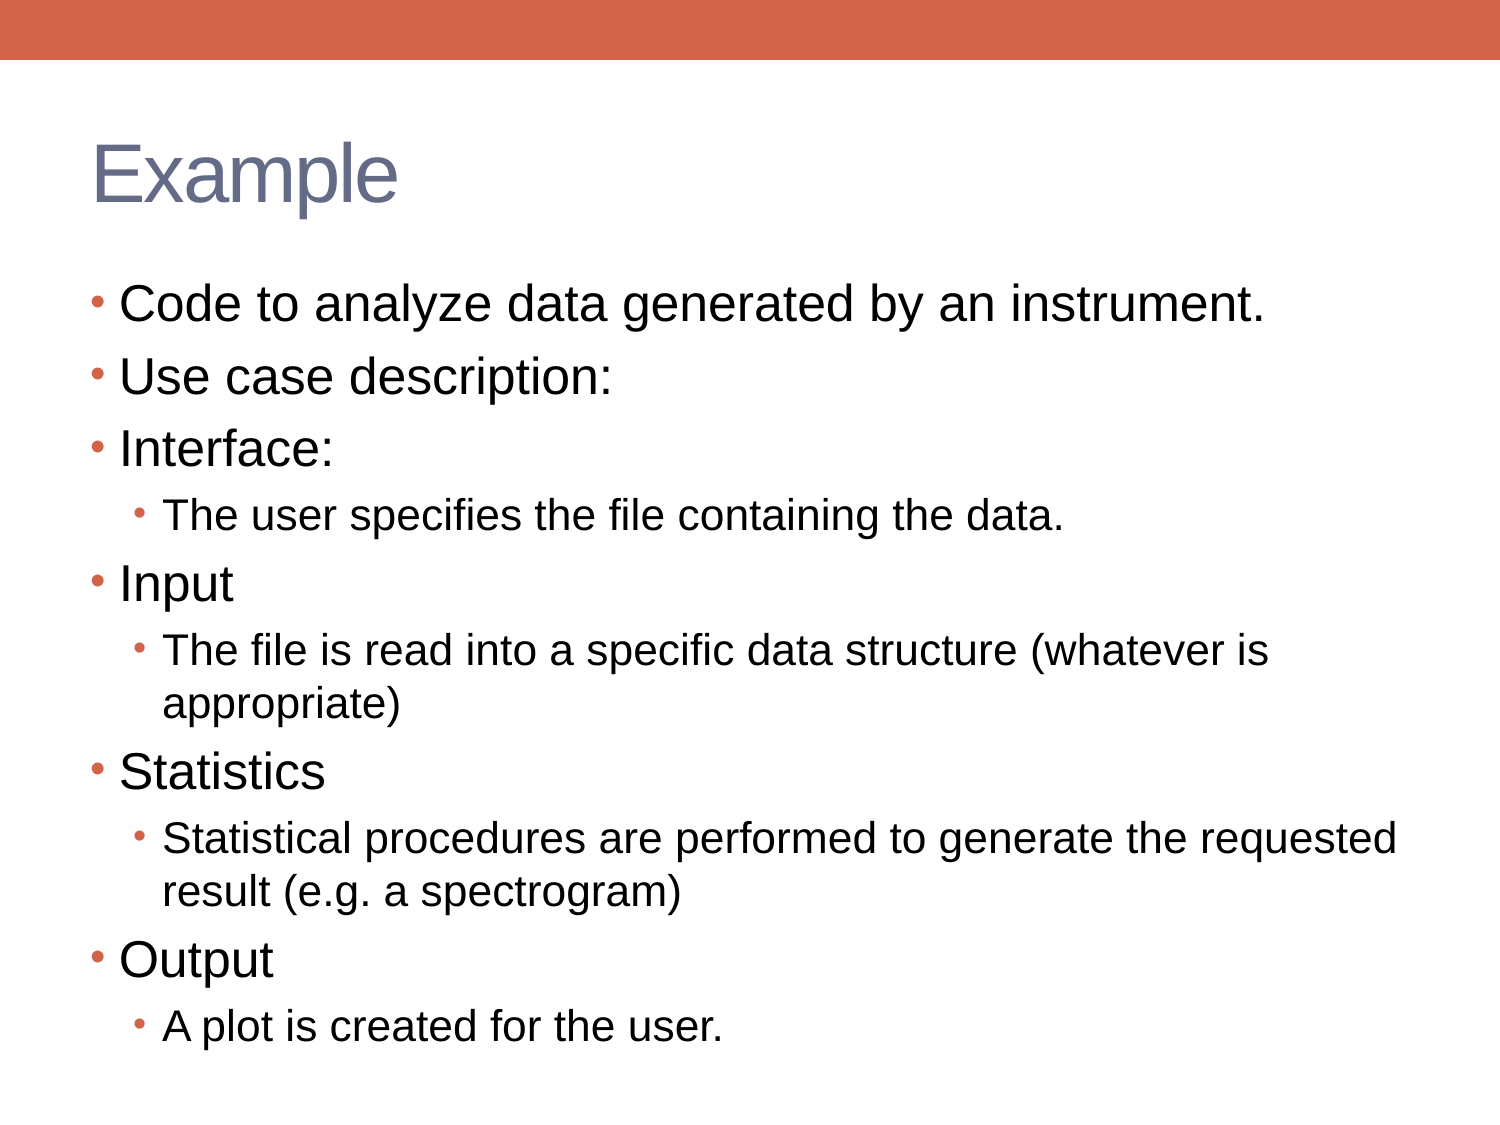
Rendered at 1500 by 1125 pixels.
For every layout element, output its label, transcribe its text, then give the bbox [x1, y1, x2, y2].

title Example [75, 87, 1425, 250]
list Code to analyze data generated by an instrument. Use case description: Interface: The user specifies the file containing the data. Input The file is read into a specific data structure (whatever is appropriate) Statistics Statistical procedures are performed to generate the requested result (e.g. a spectrogram) Output A plot is created for the user. [75, 262, 1425, 1063]
